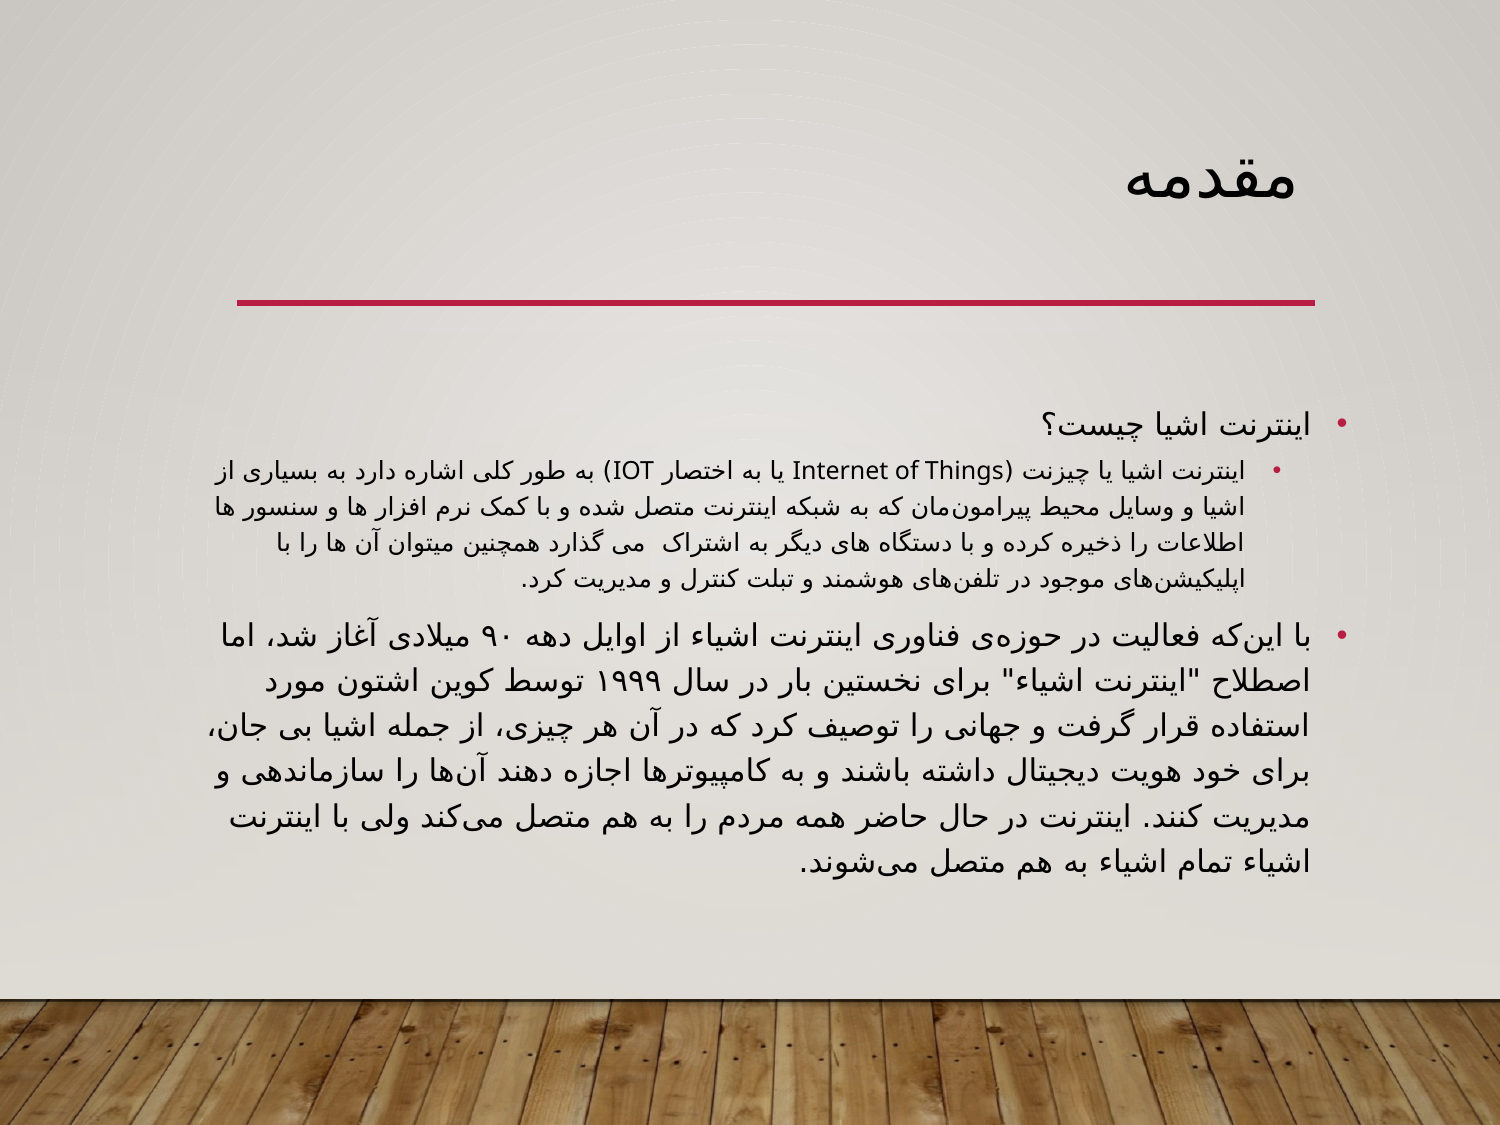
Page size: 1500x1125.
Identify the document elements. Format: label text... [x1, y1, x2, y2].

title مقدمه [236, 131, 1315, 305]
picture [0, 999, 1500, 1125]
list اینترنت اشیا چیست؟ اینترنت اشیا یا چیزنت (Internet of Things یا به اختصار IOT) به طور کلی اشاره دارد به بسیاری از اشیا و وسایل محیط پیرامون‌مان که به شبکه اینترنت متصل شده و با کمک نرم افزار ها و سنسور ها اطلاعات را ذخیره کرده و با دستگاه های دیگر به اشتراک می گذارد همچنین میتوان آن ها را با اپلیکیشن‌های موجود در تلفن‌های هوشمند و تبلت کنترل و مدیریت کرد. با این‌‎که فعالیت در حوزه‌ی فناوری اینترنت اشیاء از اوایل دهه ۹۰ میلادی آغاز شد، اما اصطلاح "اینترنت اشیاء" برای نخستین بار در سال ۱۹۹۹ توسط کوین اشتون مورد استفاده قرار گرفت و جهانی را توصیف کرد که در آن هر چیزی، از جمله اشیا بی جان، برای خود هویت دیجیتال داشته باشند و به کامپیوترها اجازه دهند آن‌ها را سازماندهی و مدیریت کنند. اینترنت در حال حاضر همه مردم را به هم متصل می‌کند ولی با اینترنت اشیاء تمام اشیاء به هم متصل می‌شوند. [178, 388, 1361, 888]
